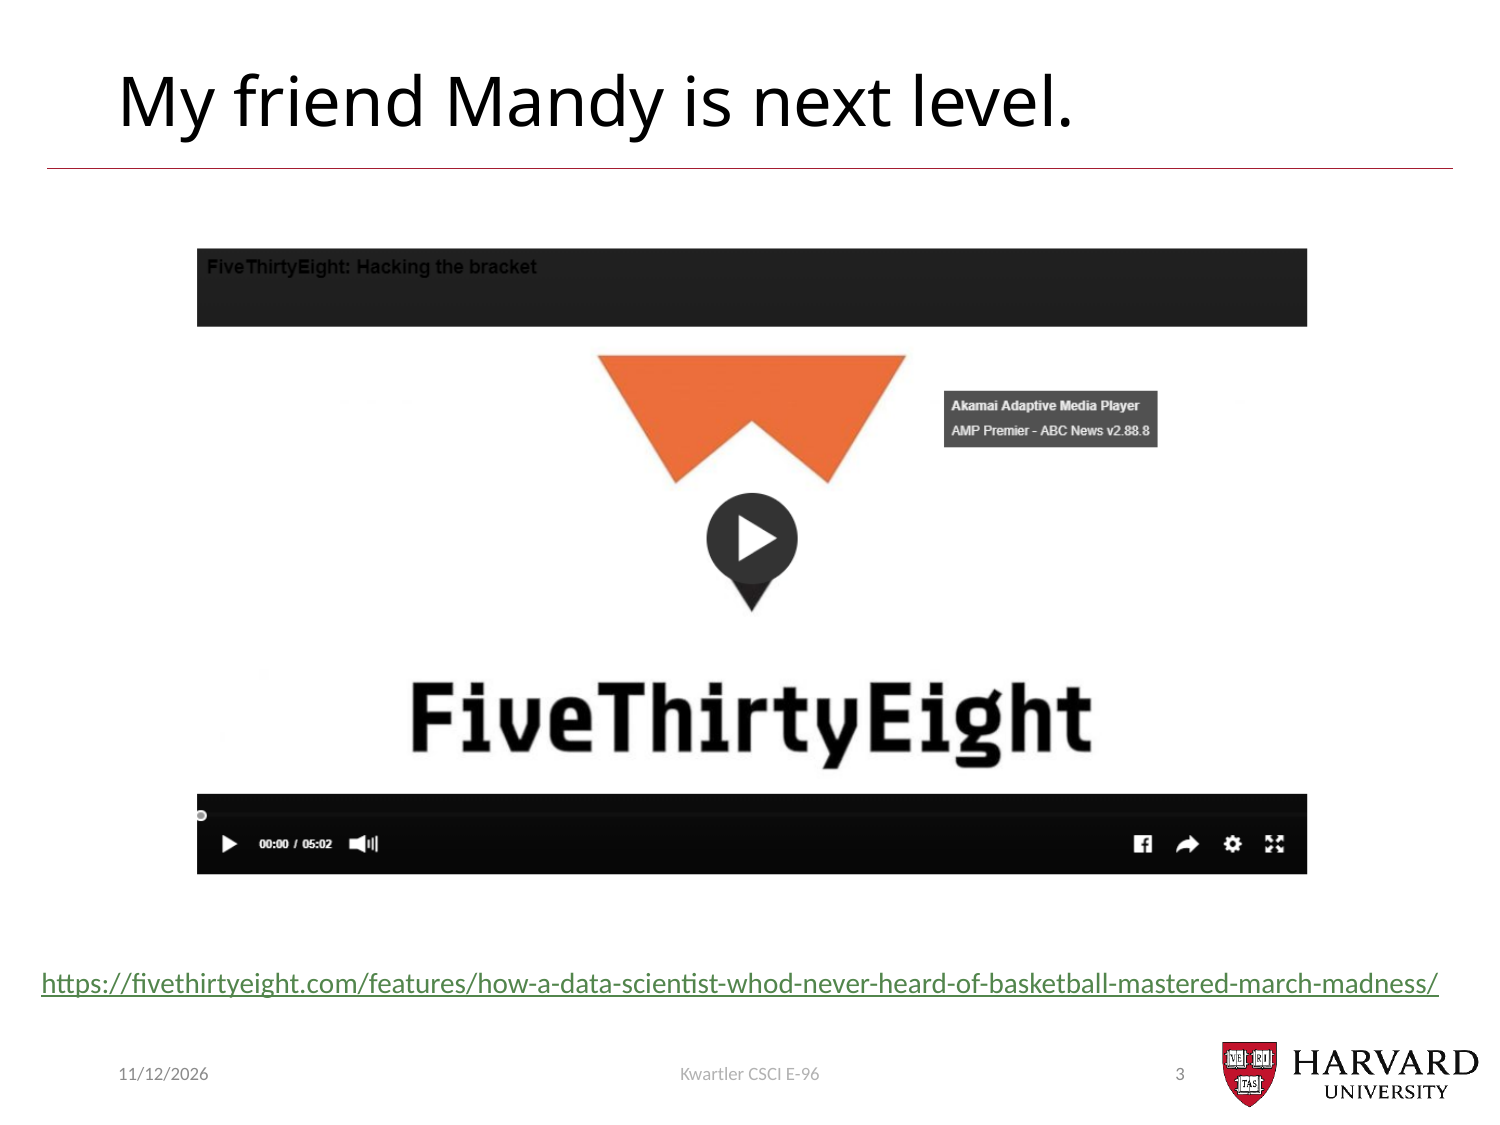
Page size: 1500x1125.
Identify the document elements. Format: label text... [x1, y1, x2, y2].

title My friend Mandy is next level. [103, 59, 1397, 157]
picture [1200, 1024, 1500, 1125]
picture [183, 242, 1317, 883]
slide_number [103, 1042, 441, 1103]
slide_number 3 [1059, 1042, 1200, 1103]
text_box https://fivethirtyeight.com/features/how-a-data-scientist-whod-never-heard-of-basketball-mastered-march-madness/ [26, 956, 1474, 1007]
footer Kwartler CSCI E-96 [496, 1042, 1004, 1103]
